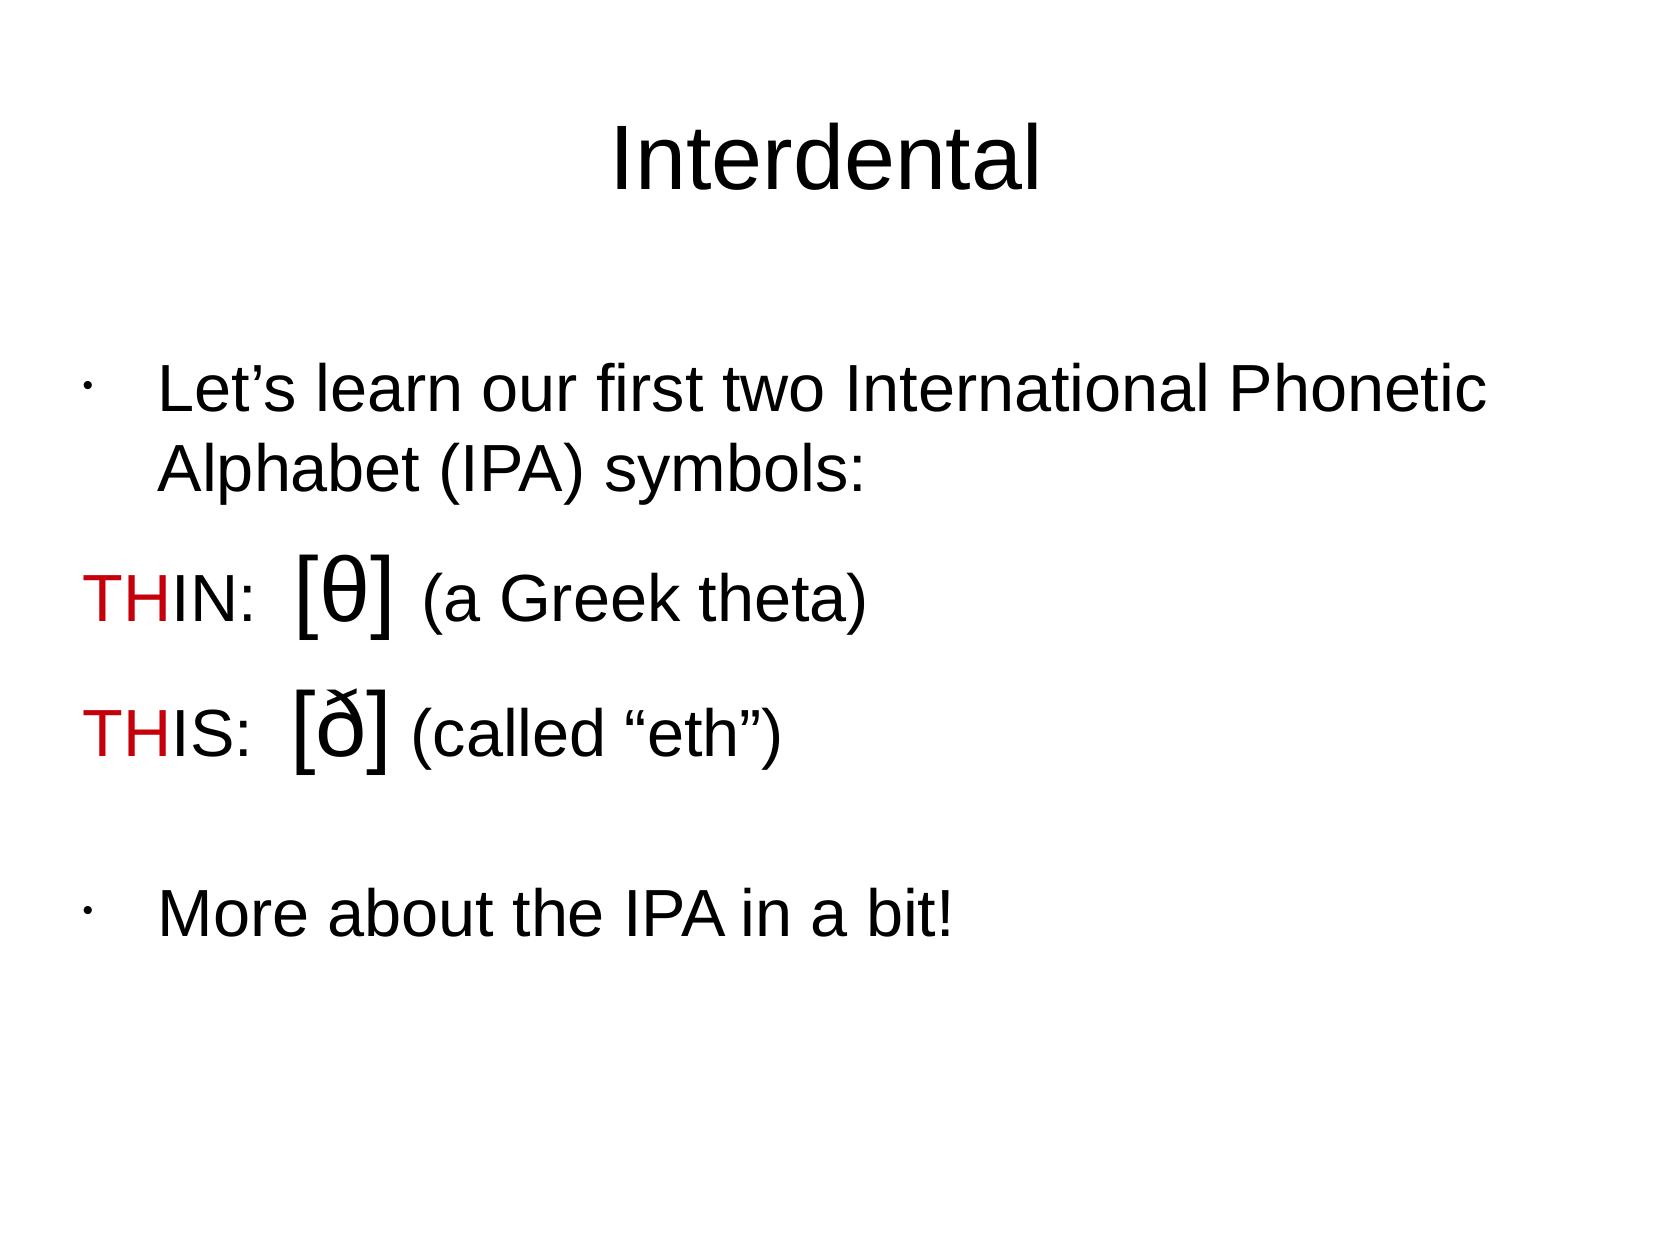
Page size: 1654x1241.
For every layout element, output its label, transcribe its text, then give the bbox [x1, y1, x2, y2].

text_box Let’s learn our first two International Phonetic Alphabet (IPA) symbols: THIN: [θ] (a Greek theta) THIS: [ð] (called “eth”) More about the IPA in a bit! [82, 344, 1538, 1095]
text_box Interdental [82, 49, 1571, 257]
